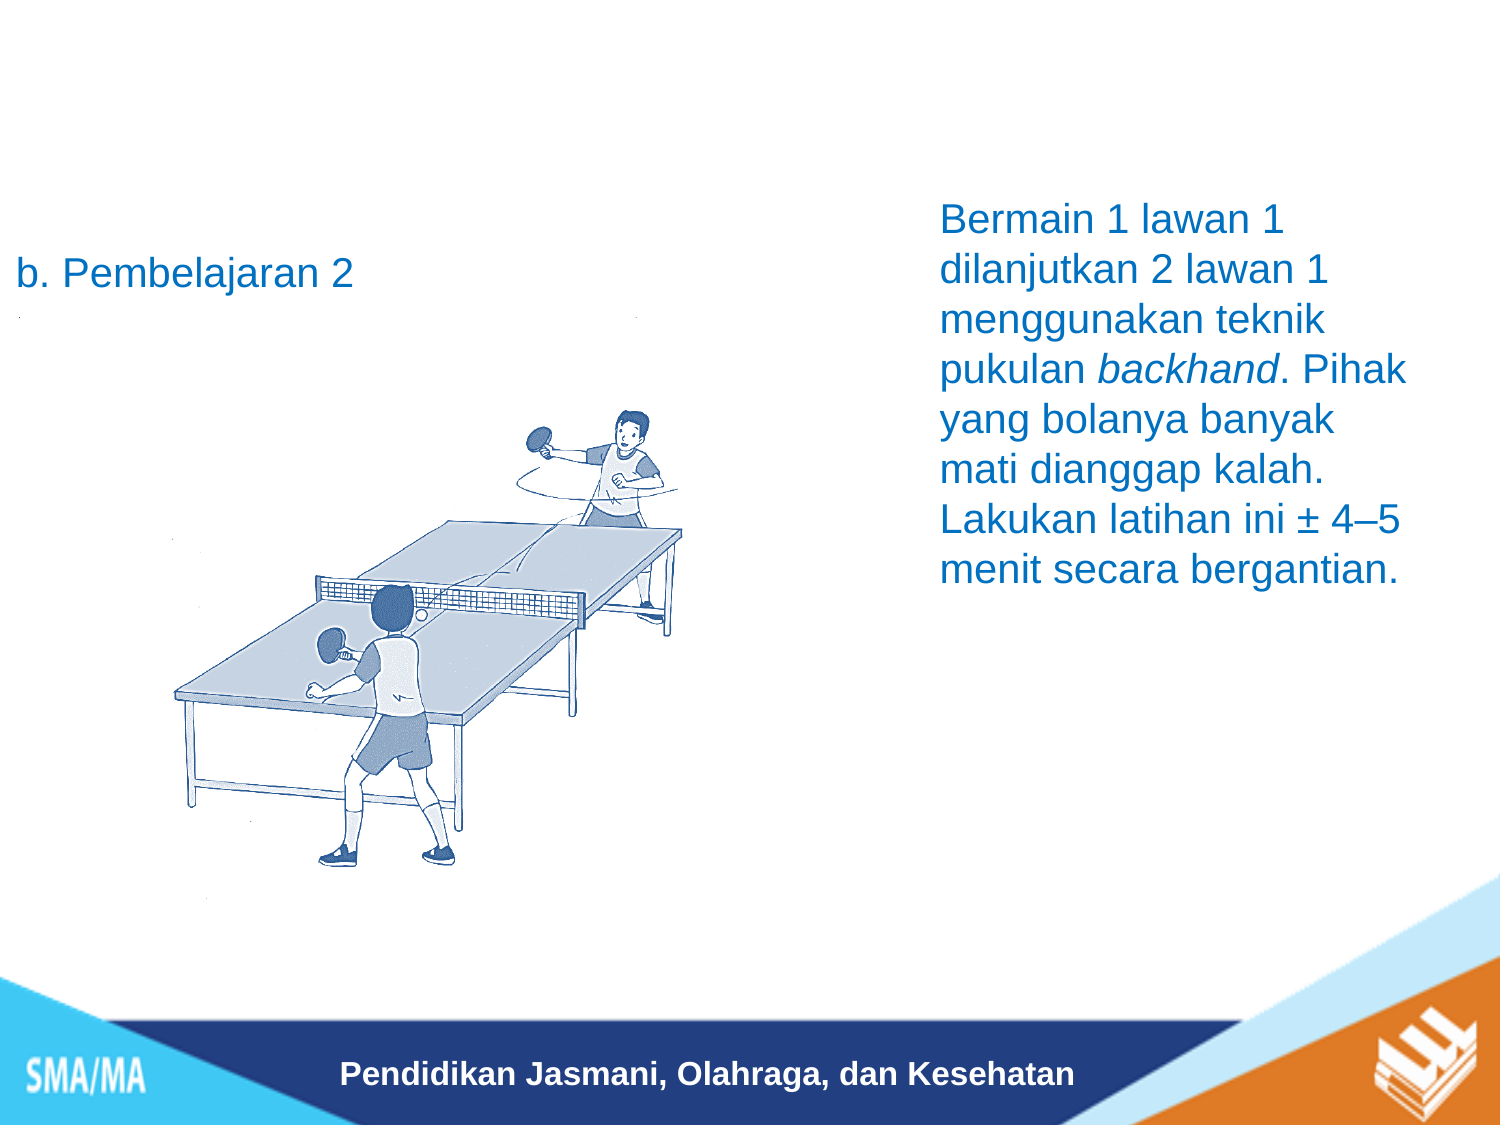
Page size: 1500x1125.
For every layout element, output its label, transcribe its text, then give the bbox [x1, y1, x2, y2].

text_box b. Pembelajaran 2 [0, 223, 691, 320]
picture [0, 317, 1500, 1125]
text_box Bermain 1 lawan 1 dilanjutkan 2 lawan 1 menggunakan teknik pukulan backhand. Pihak yang bolanya banyak mati dianggap kalah. Lakukan latihan ini ± 4–5 menit secara bergantian. [923, 148, 1439, 636]
